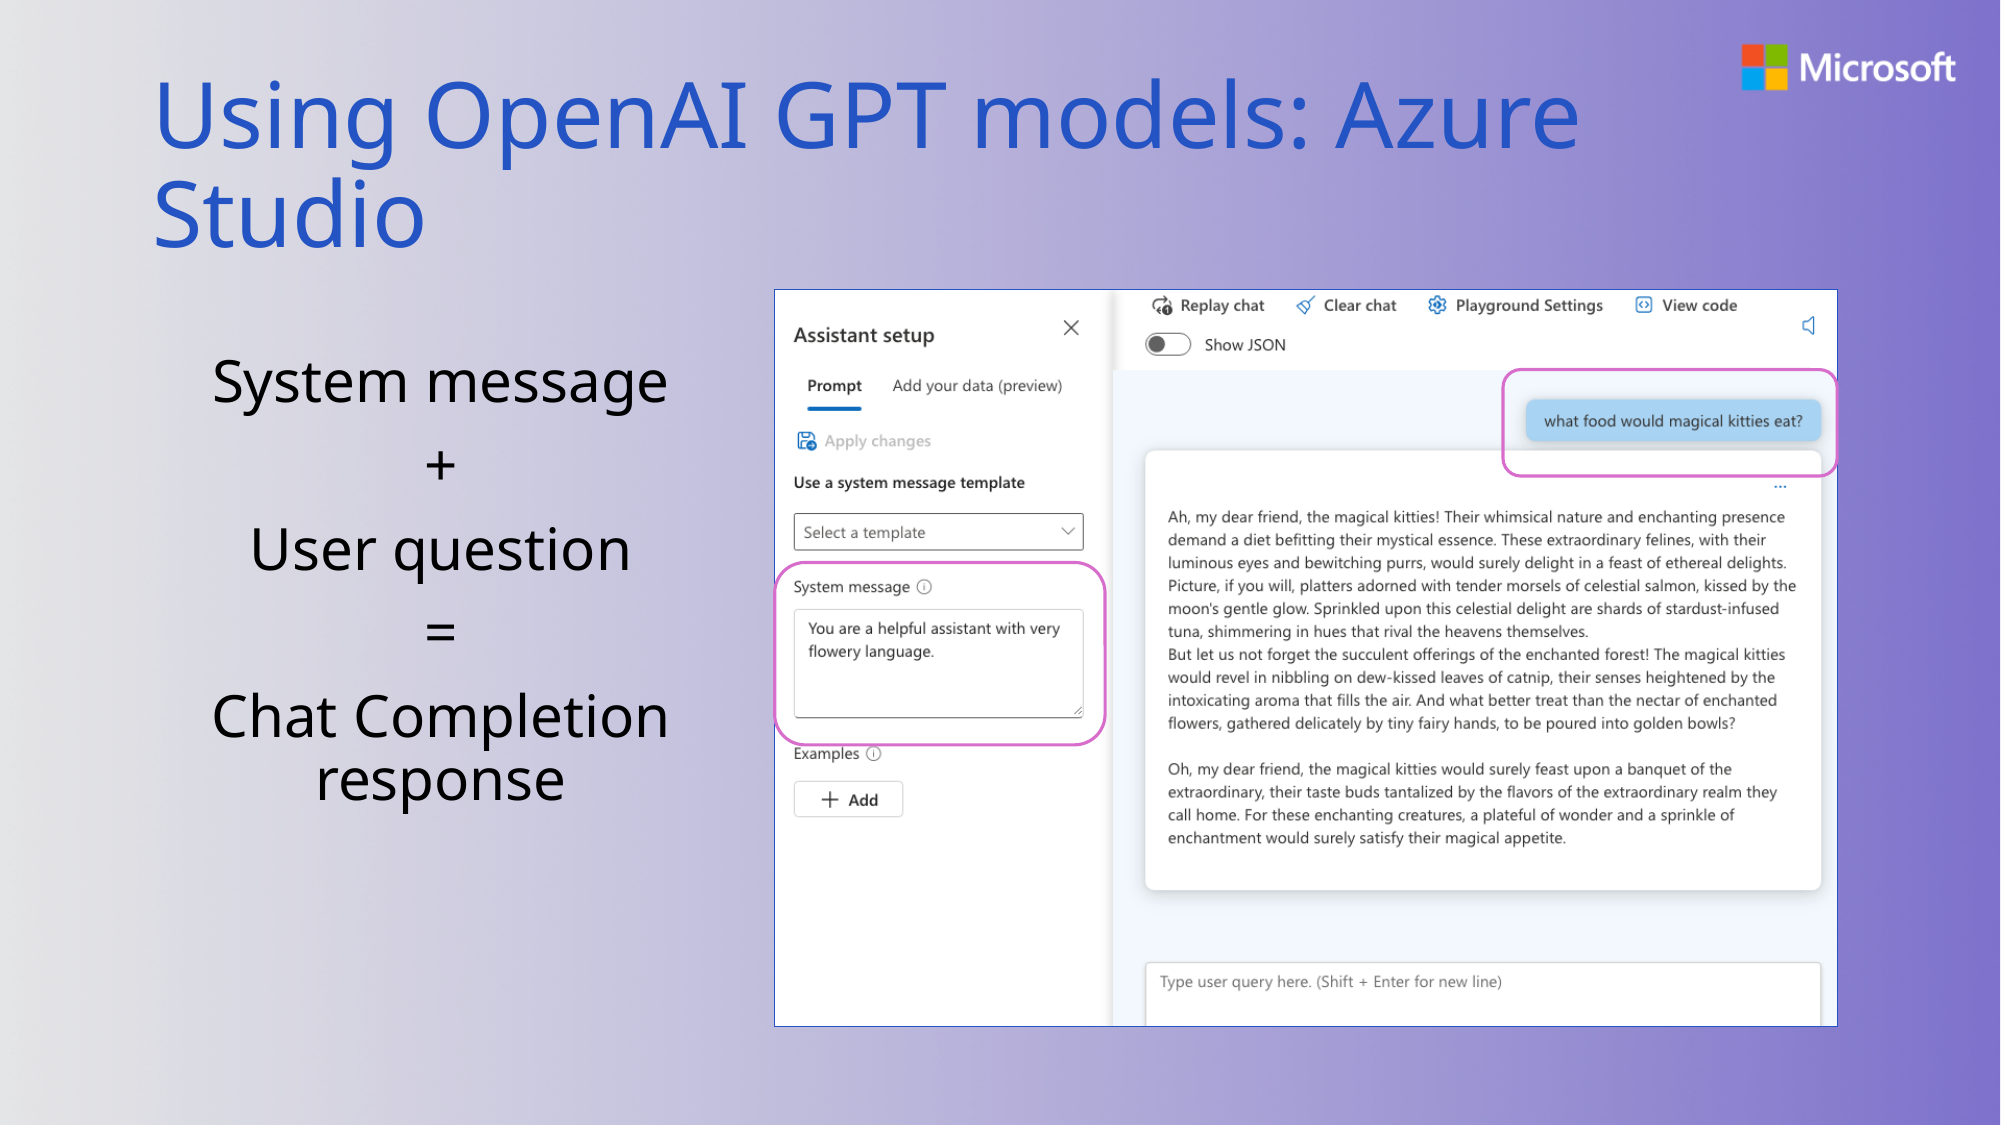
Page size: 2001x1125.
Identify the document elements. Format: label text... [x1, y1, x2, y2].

list System message + User question = Chat Completion response [162, 345, 720, 884]
title Using OpenAI GPT models: Azure Studio [137, 59, 1863, 278]
picture [0, 0, 2001, 1125]
